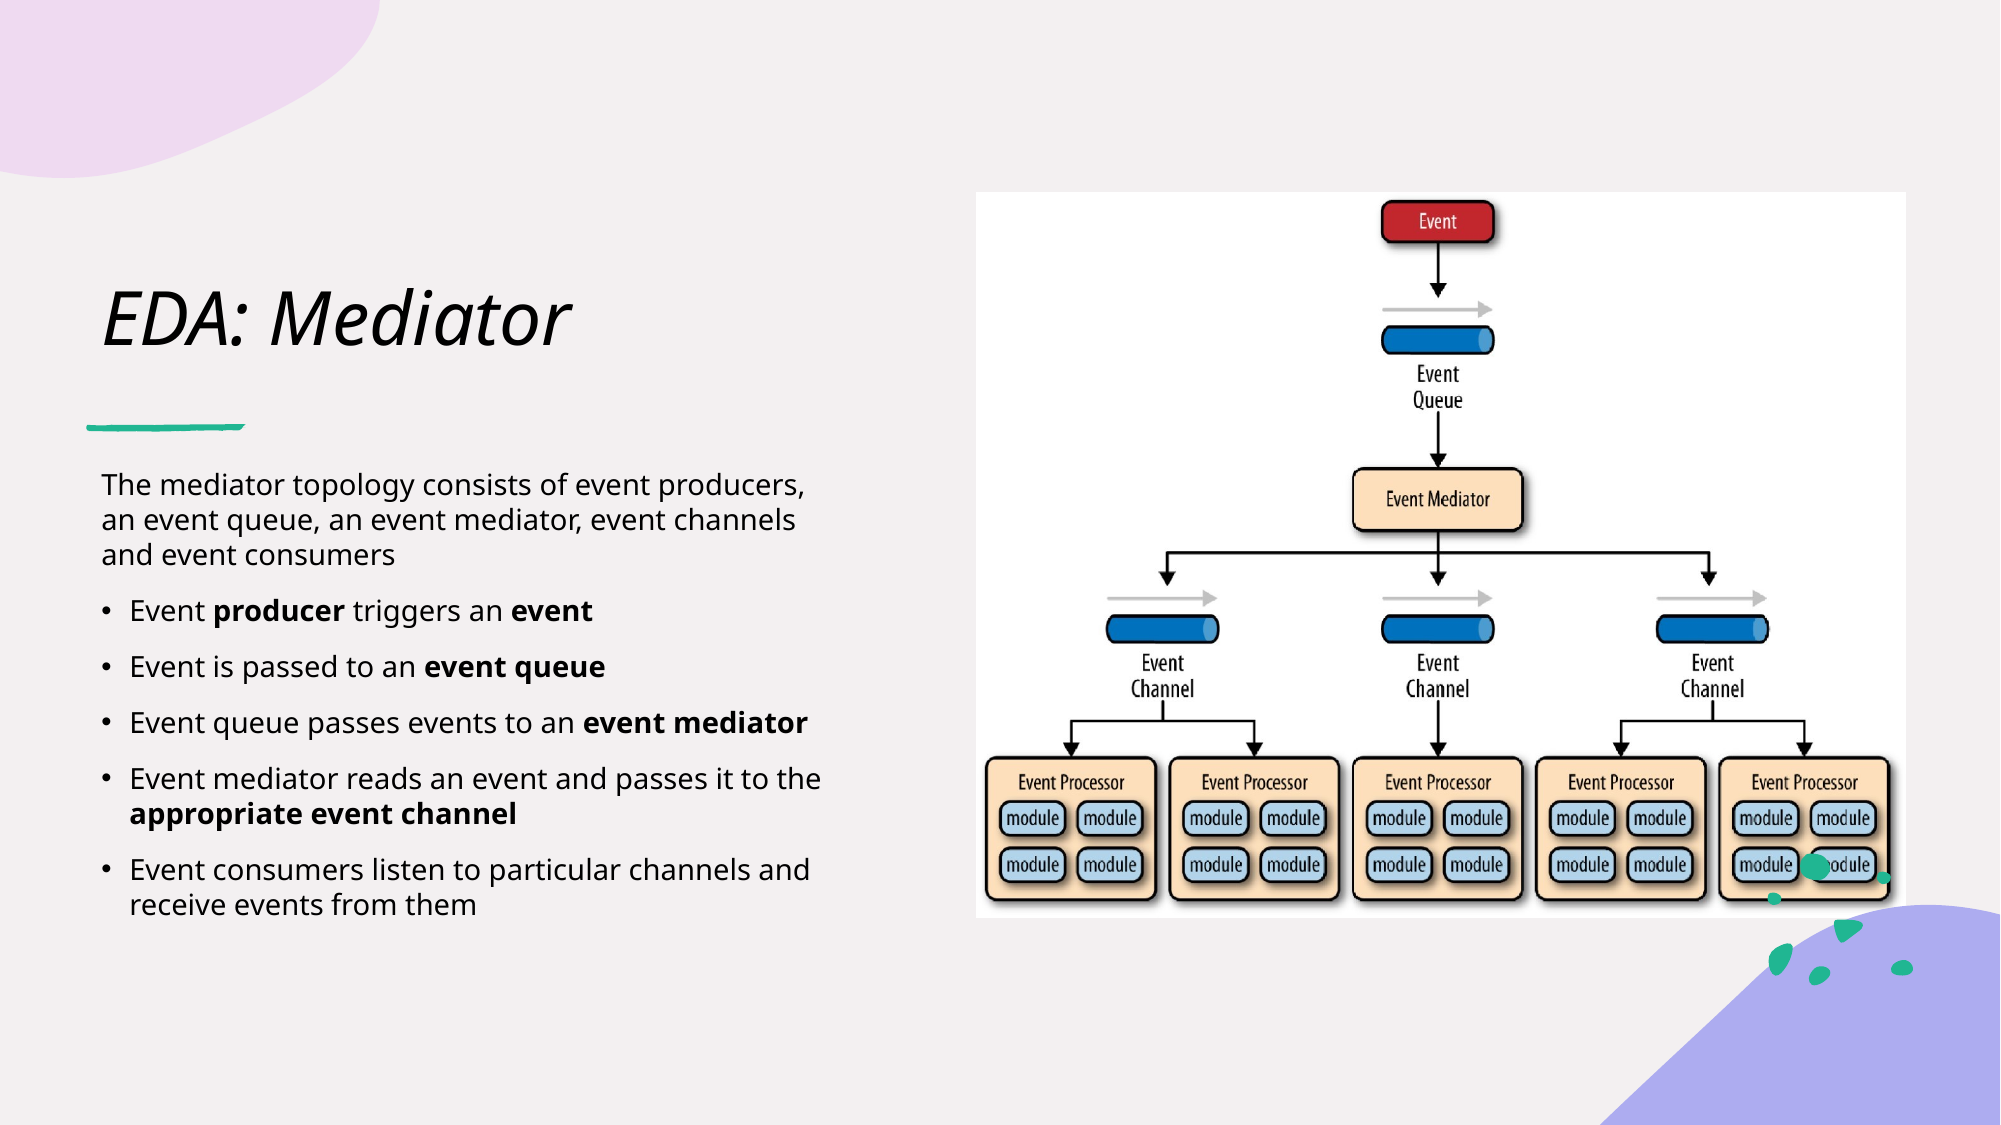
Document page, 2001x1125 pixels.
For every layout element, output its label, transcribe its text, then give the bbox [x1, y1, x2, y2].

text_box [0, 0, 2000, 1125]
text_box [0, 0, 381, 180]
text_box [1598, 903, 2000, 1125]
list The mediator topology consists of event producers, an event queue, an event mediator, event channels and event consumers Event producer triggers an event Event is passed to an event queue Event queue passes events to an event mediator Event mediator reads an event and passes it to the appropriate event channel Event consumers listen to particular channels and receive events from them [86, 458, 852, 996]
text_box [1767, 853, 1914, 986]
title EDA: Mediator [86, 129, 852, 368]
picture [976, 192, 1906, 918]
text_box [86, 424, 246, 432]
